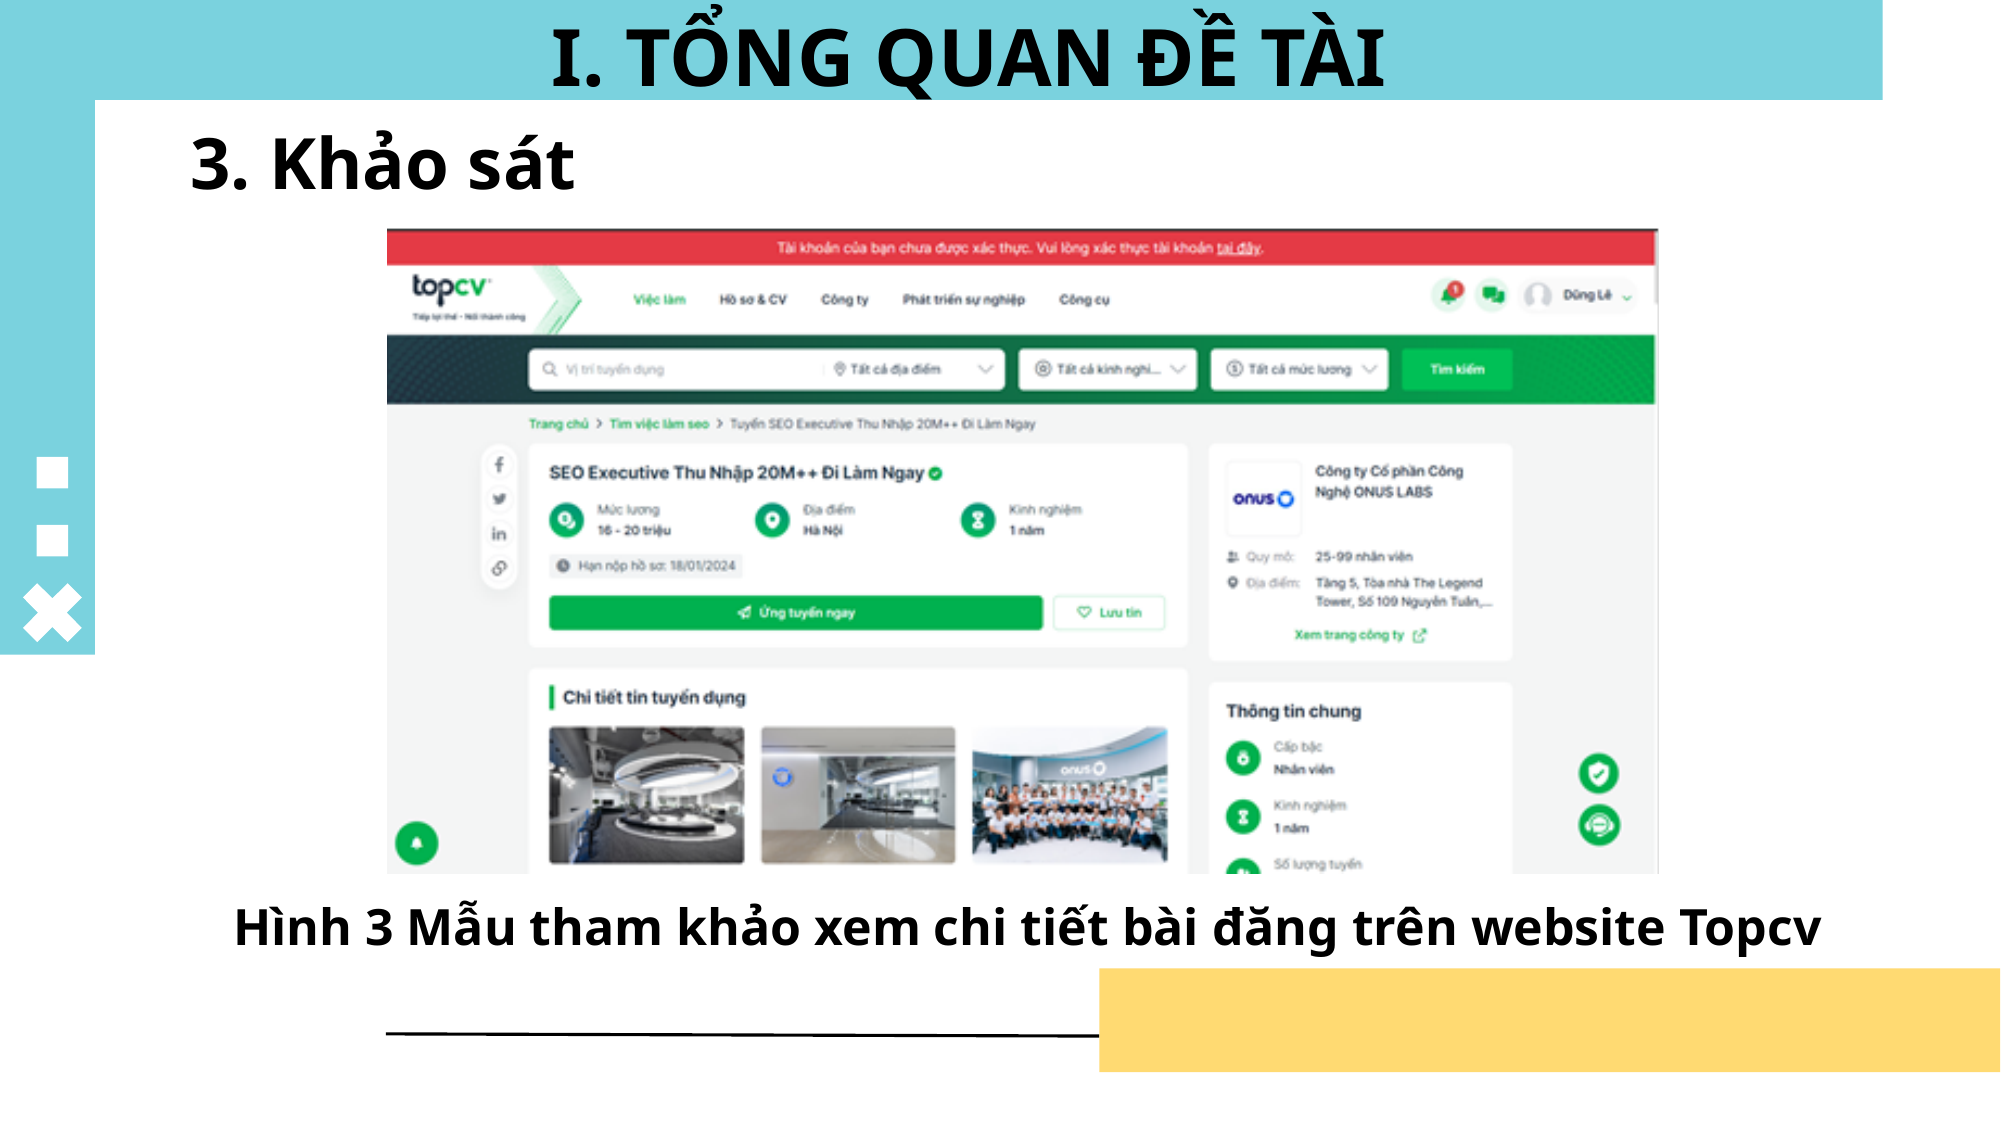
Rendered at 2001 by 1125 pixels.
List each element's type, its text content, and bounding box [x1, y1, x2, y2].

text_box 3. Khảo sát [175, 111, 709, 212]
text_box Hình 3 Mẫu tham khảo xem chi tiết bài đăng trên website Topcv [218, 887, 1838, 963]
picture [387, 226, 1662, 874]
text_box I. TỔNG QUAN ĐỀ TÀI [452, 0, 1486, 113]
